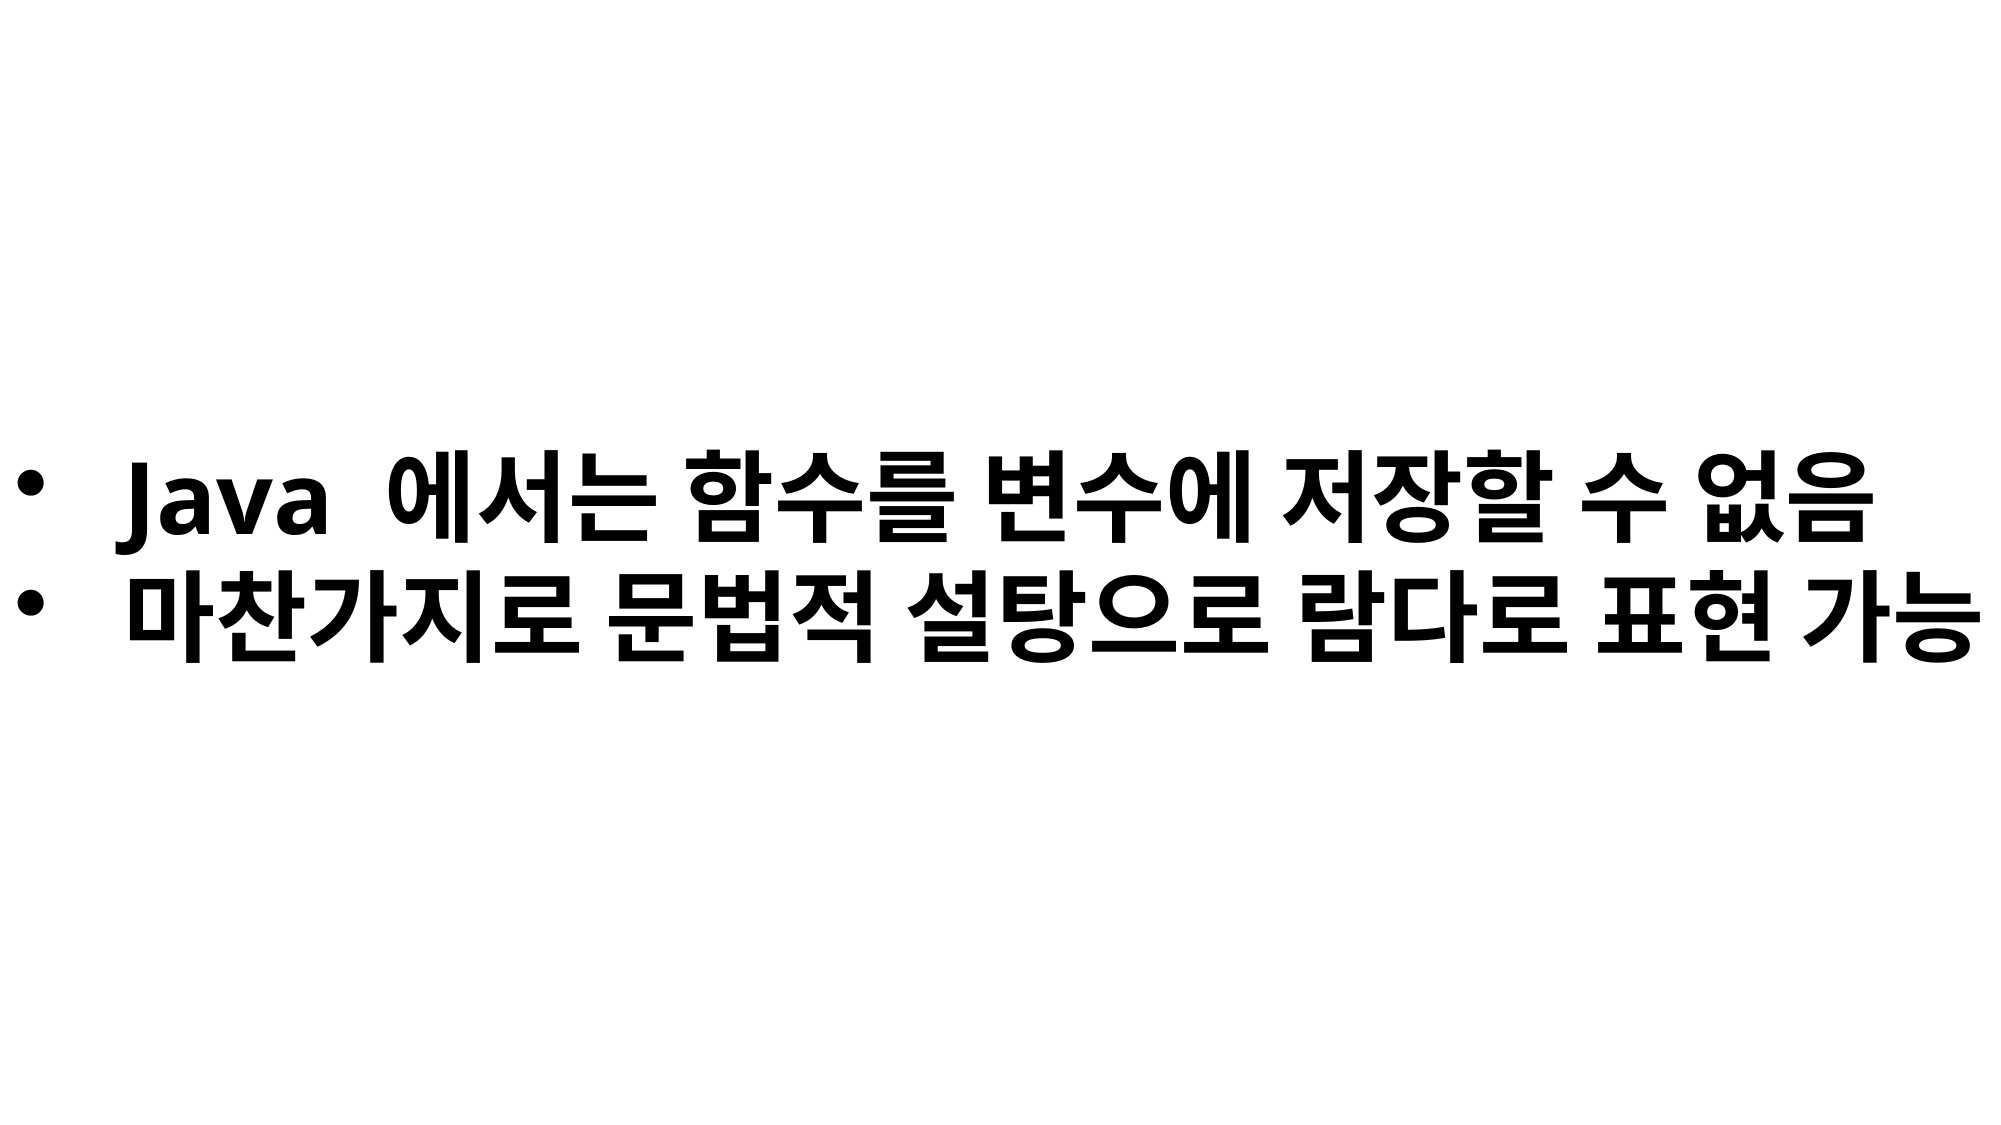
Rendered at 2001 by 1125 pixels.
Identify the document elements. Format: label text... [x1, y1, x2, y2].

text_box Java 에서는 함수를 변수에 저장할 수 없음 마찬가지로 문법적 설탕으로 람다로 표현 가능 [7, 427, 1993, 682]
